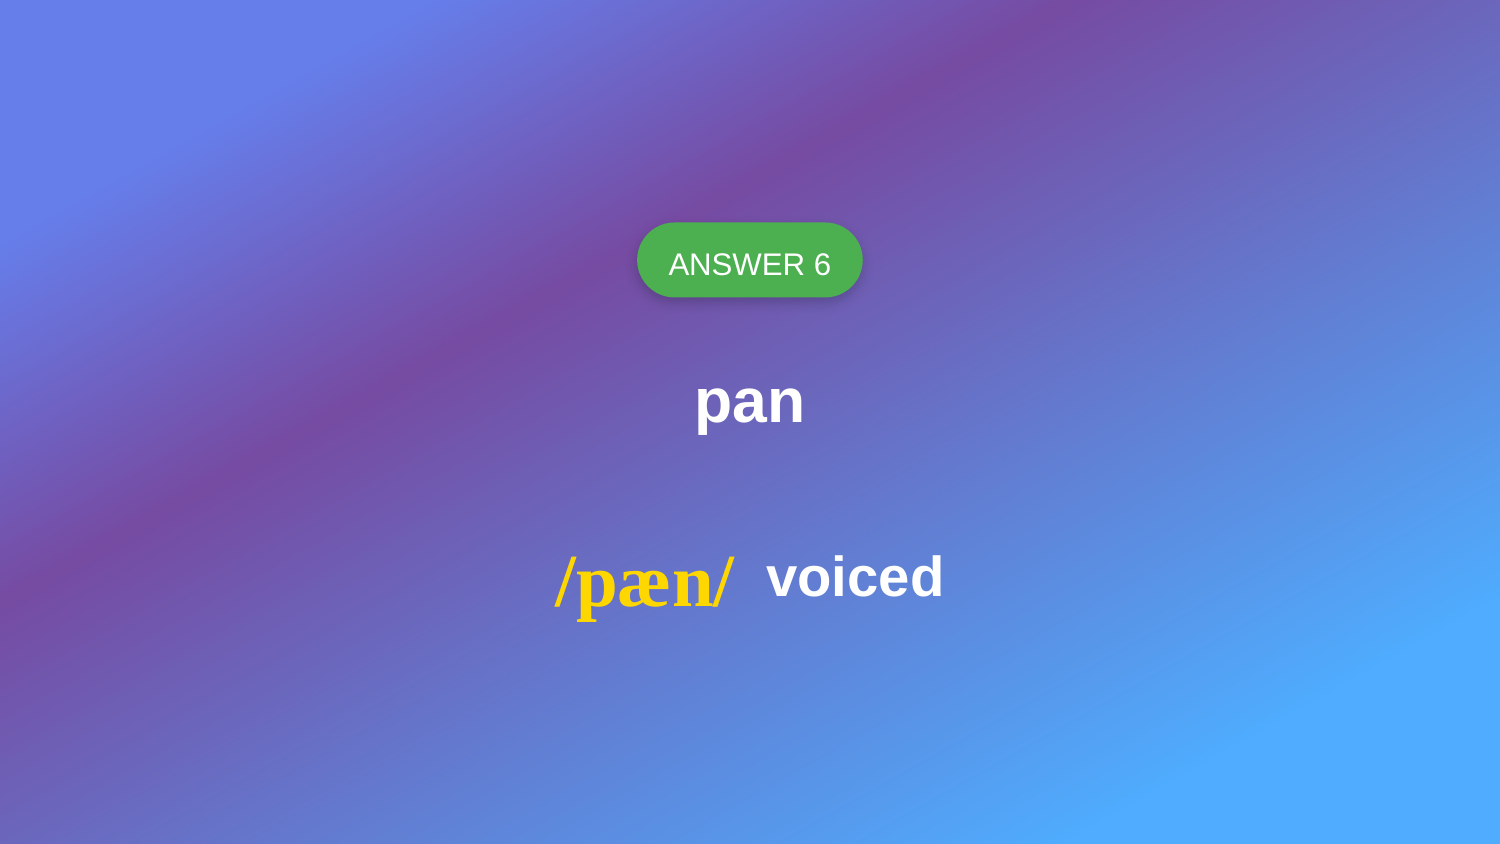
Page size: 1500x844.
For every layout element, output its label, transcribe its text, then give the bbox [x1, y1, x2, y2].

text_box pan [693, 347, 807, 435]
text_box [637, 222, 863, 298]
picture [0, 0, 1500, 844]
text_box ANSWER 6 [666, 238, 834, 282]
text_box voiced [764, 529, 947, 609]
text_box /pæn/ [553, 516, 737, 622]
